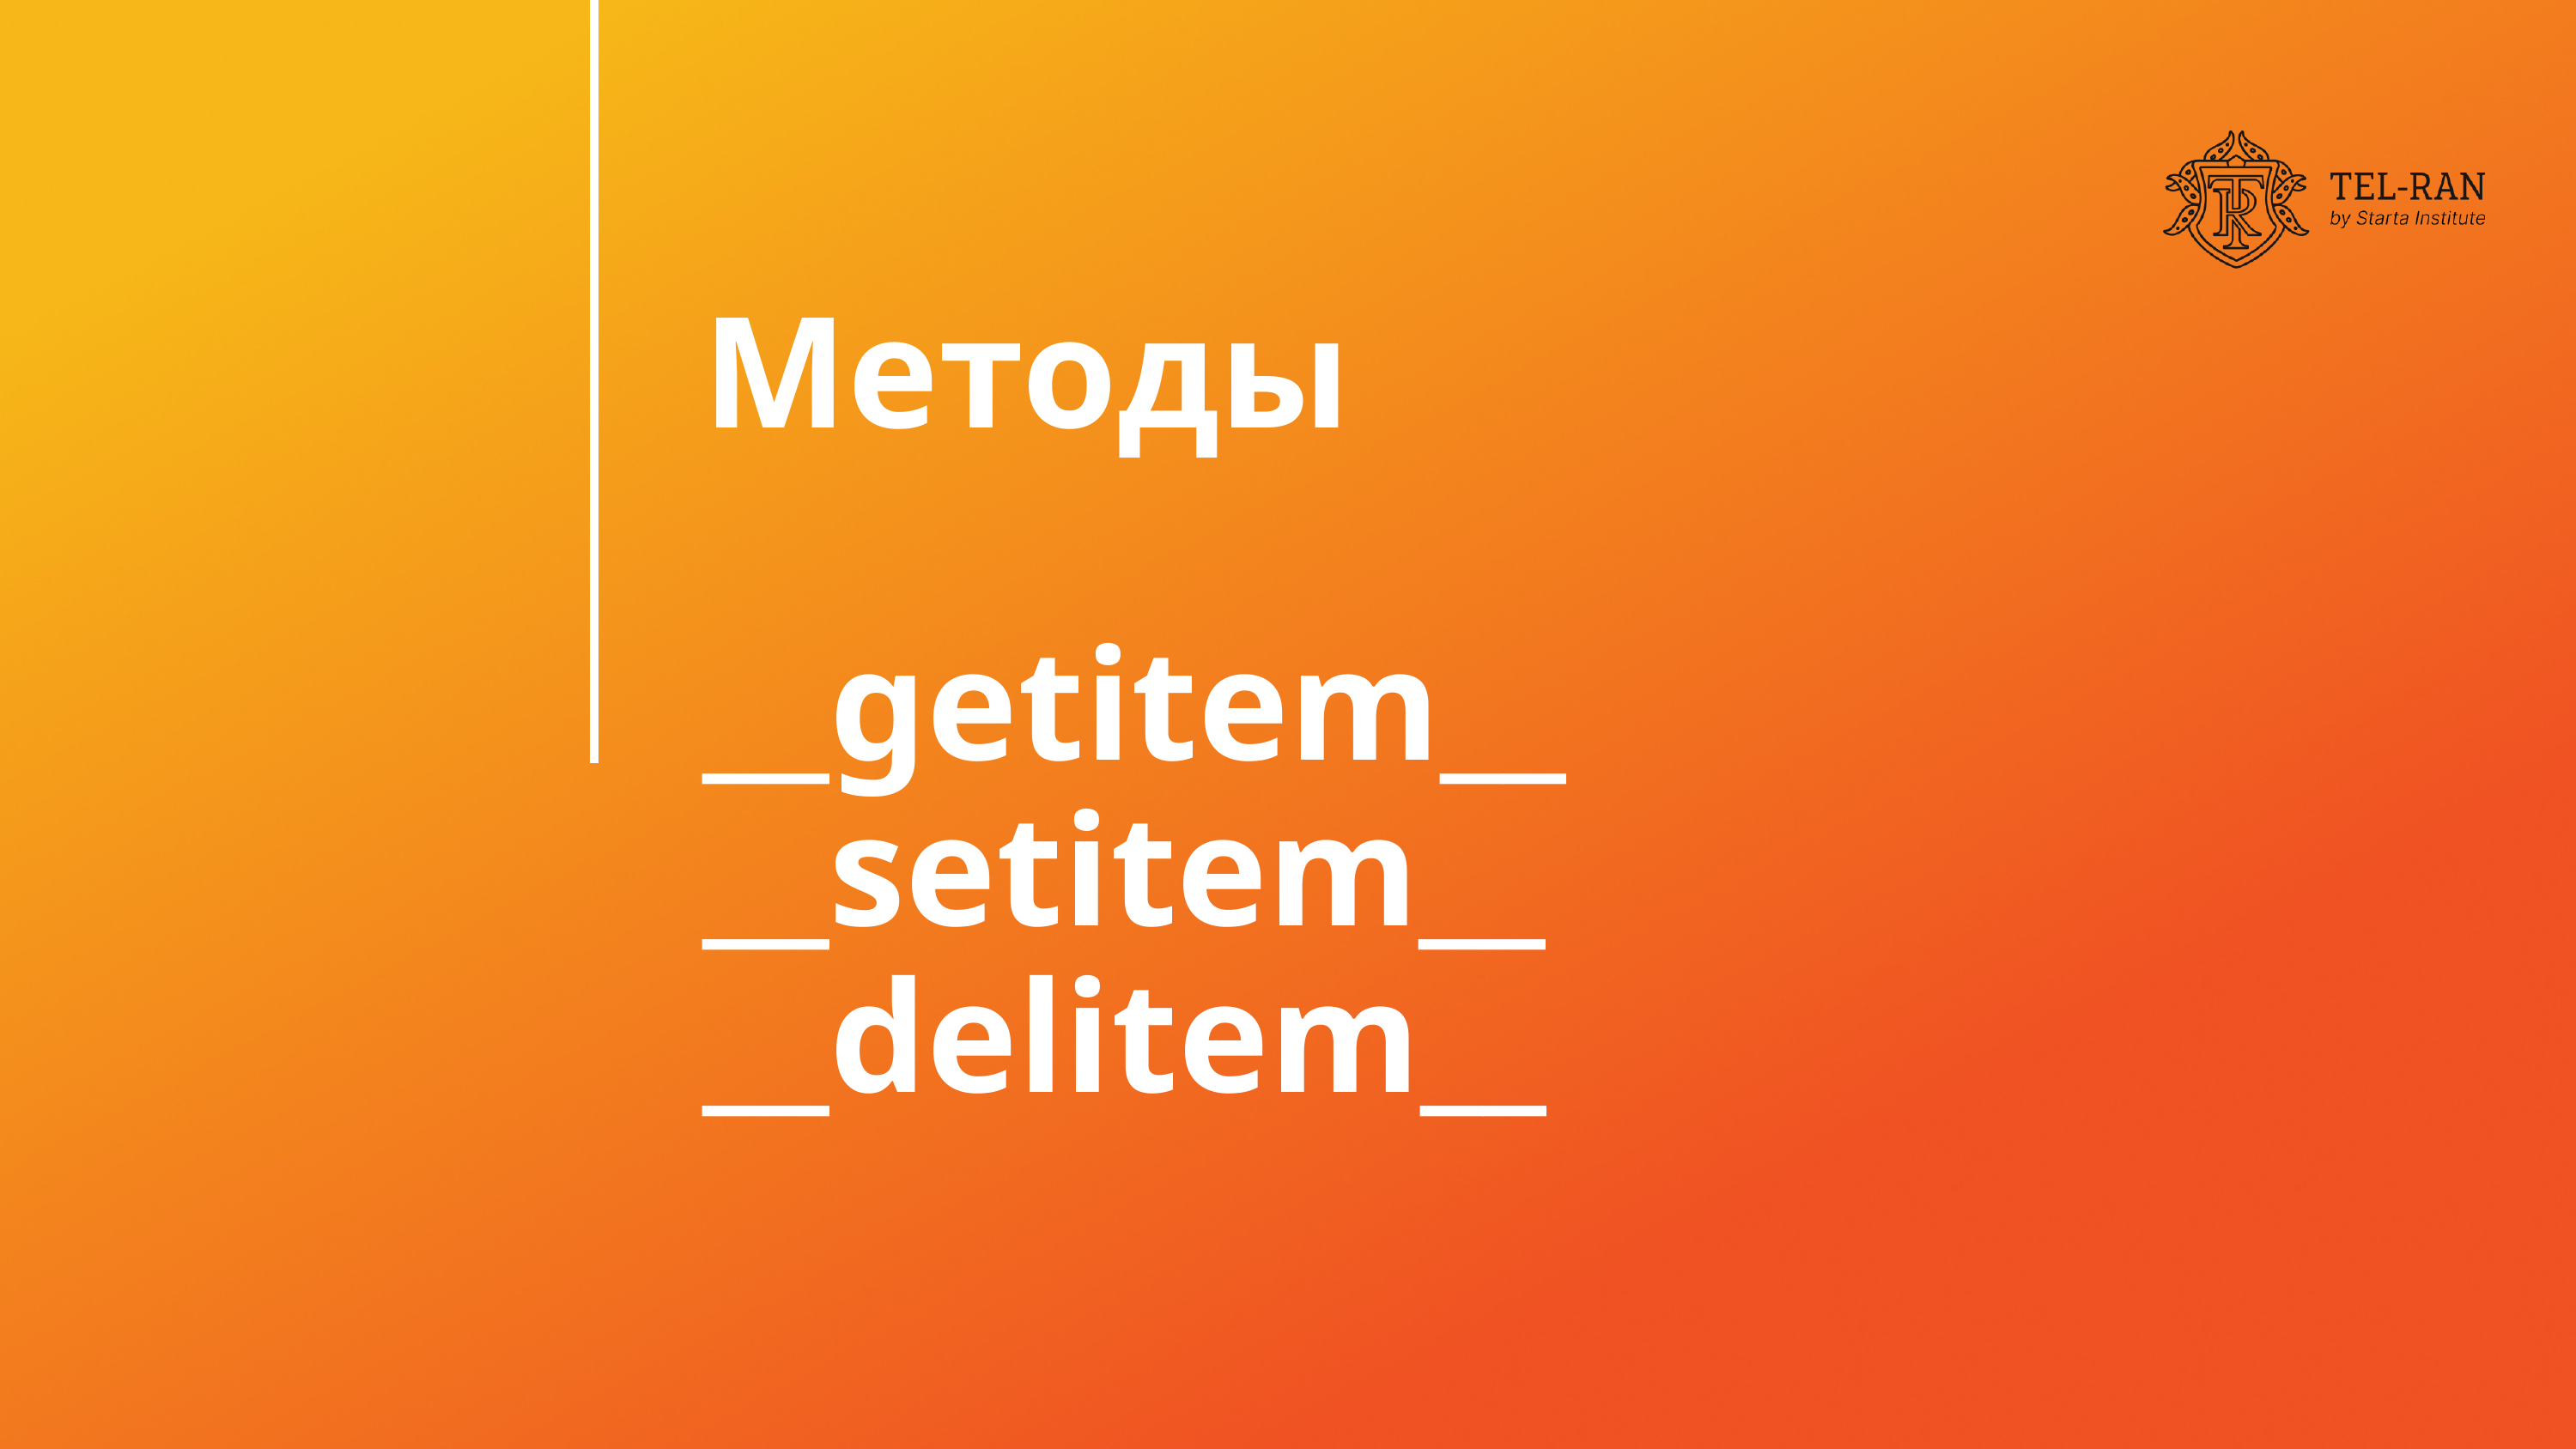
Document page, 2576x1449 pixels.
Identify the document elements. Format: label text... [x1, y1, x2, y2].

picture [0, 0, 2576, 1449]
text_box Методы __getitem__ __setitem__ __delitem__ [702, 386, 2339, 1034]
